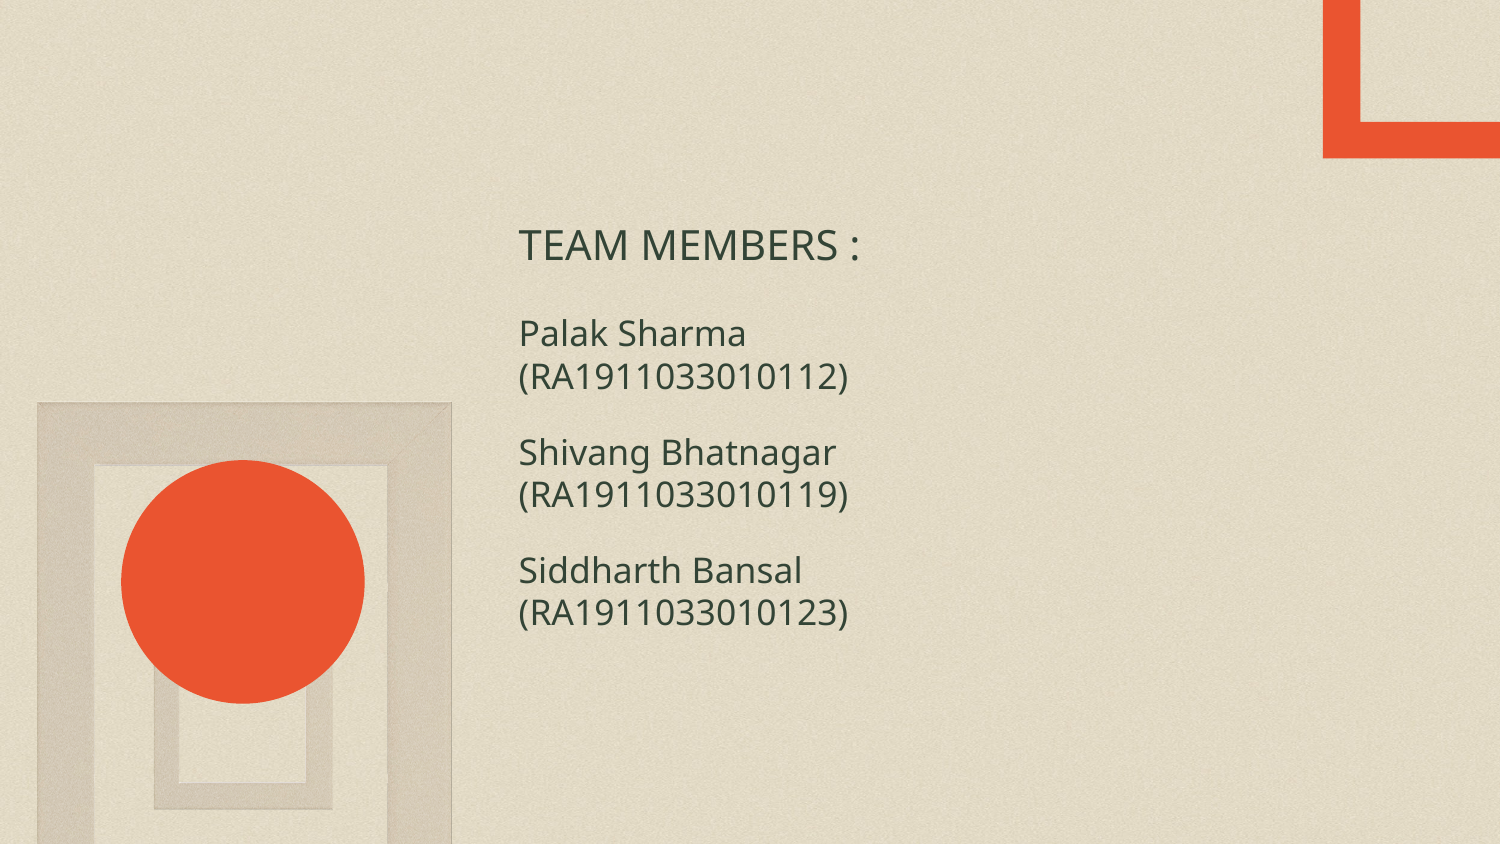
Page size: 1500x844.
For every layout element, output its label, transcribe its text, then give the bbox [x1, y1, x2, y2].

title TEAM MEMBERS : [503, 200, 942, 287]
subtitle Palak Sharma (RA1911033010112) Shivang Bhatnagar (RA1911033010119) Siddharth Bansal (RA1911033010123) [503, 296, 1089, 662]
picture [0, 0, 1500, 844]
picture [1361, 0, 1500, 121]
